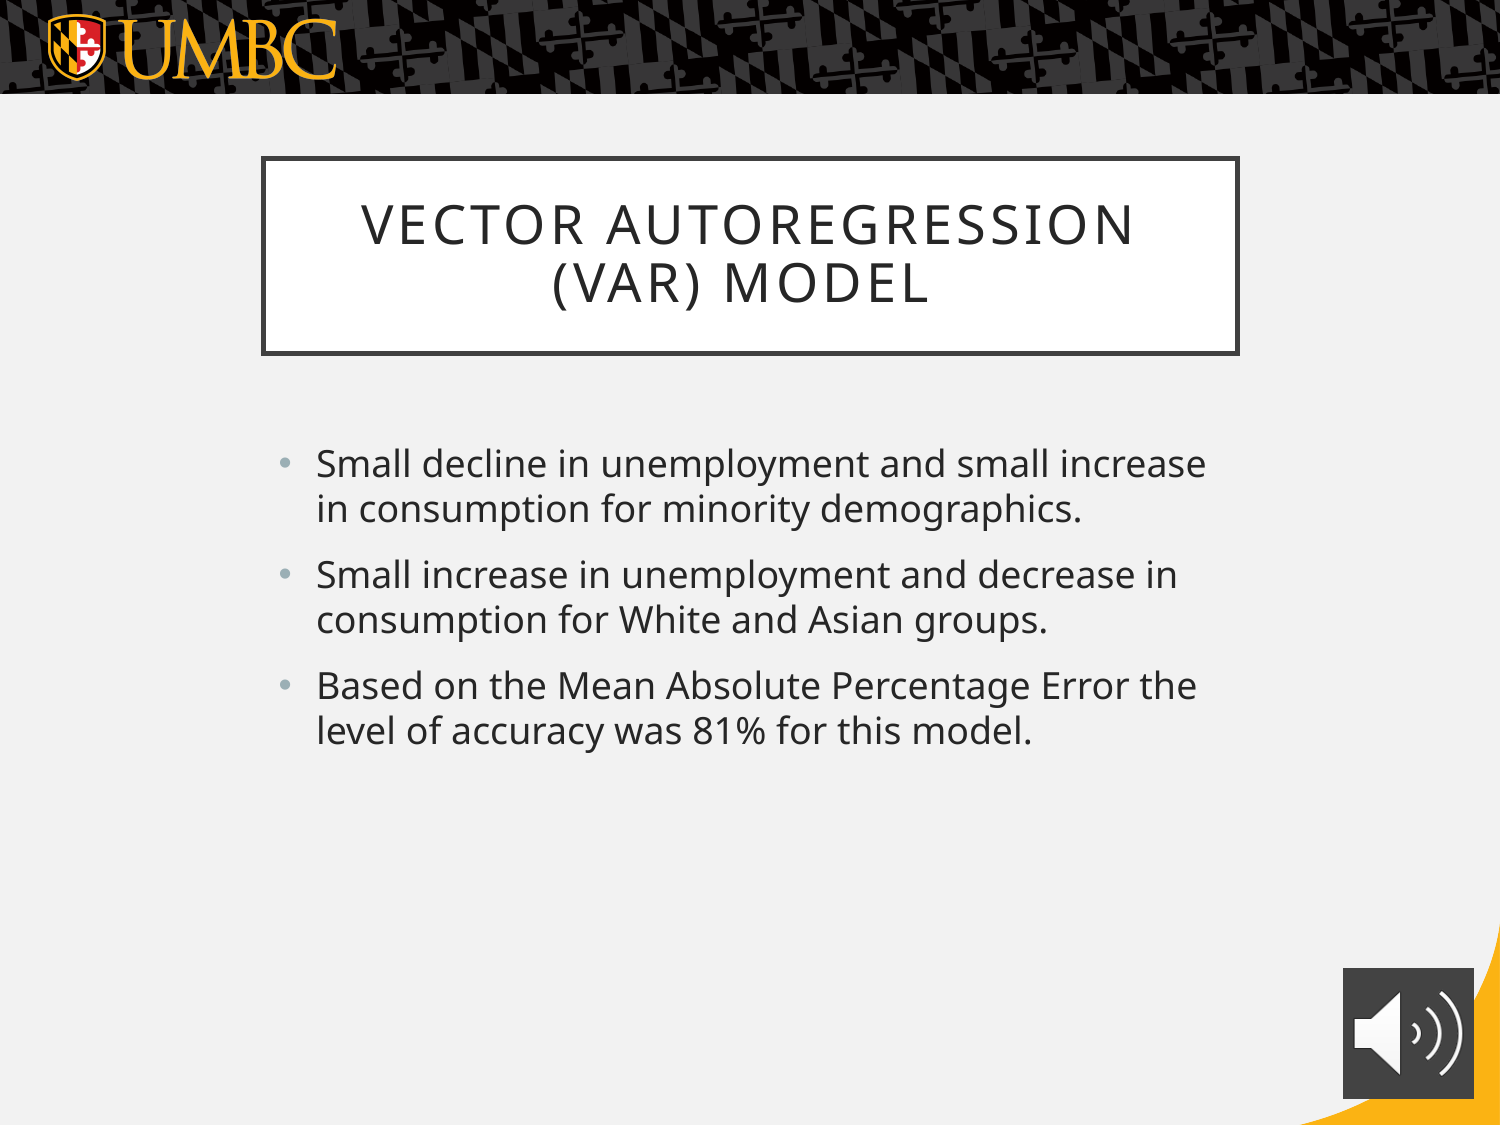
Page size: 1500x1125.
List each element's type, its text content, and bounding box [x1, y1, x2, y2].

list Small decline in unemployment and small increase in consumption for minority demographics. Small increase in unemployment and decrease in consumption for White and Asian groups. Based on the Mean Absolute Percentage Error the level of accuracy was 81% for this model. [263, 432, 1238, 820]
title Vector autoregression (VAR) Model [261, 156, 1240, 356]
picture [1299, 921, 1500, 1125]
picture [0, 0, 1500, 94]
